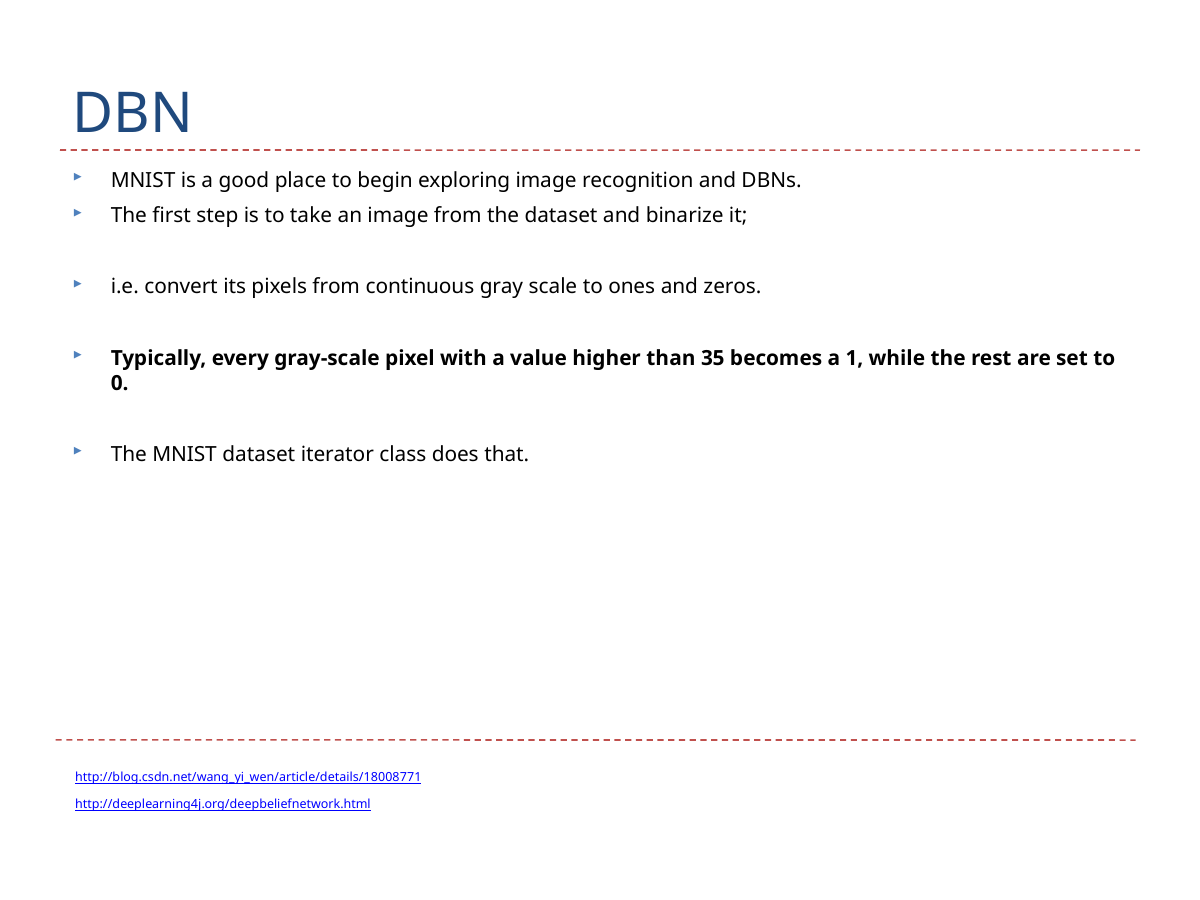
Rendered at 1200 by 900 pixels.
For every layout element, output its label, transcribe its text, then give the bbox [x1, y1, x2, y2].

title DBN [60, 20, 1140, 150]
list http://blog.csdn.net/wang_yi_wen/article/details/18008771 http://deeplearning4j.org/deepbeliefnetwork.html [62, 762, 1138, 888]
list MNIST is a good place to begin exploring image recognition and DBNs. The first step is to take an image from the dataset and binarize it; i.e. convert its pixels from continuous gray scale to ones and zeros. Typically, every gray-scale pixel with a value higher than 35 becomes a 1, while the rest are set to 0. The MNIST dataset iterator class does that. [60, 159, 1140, 730]
